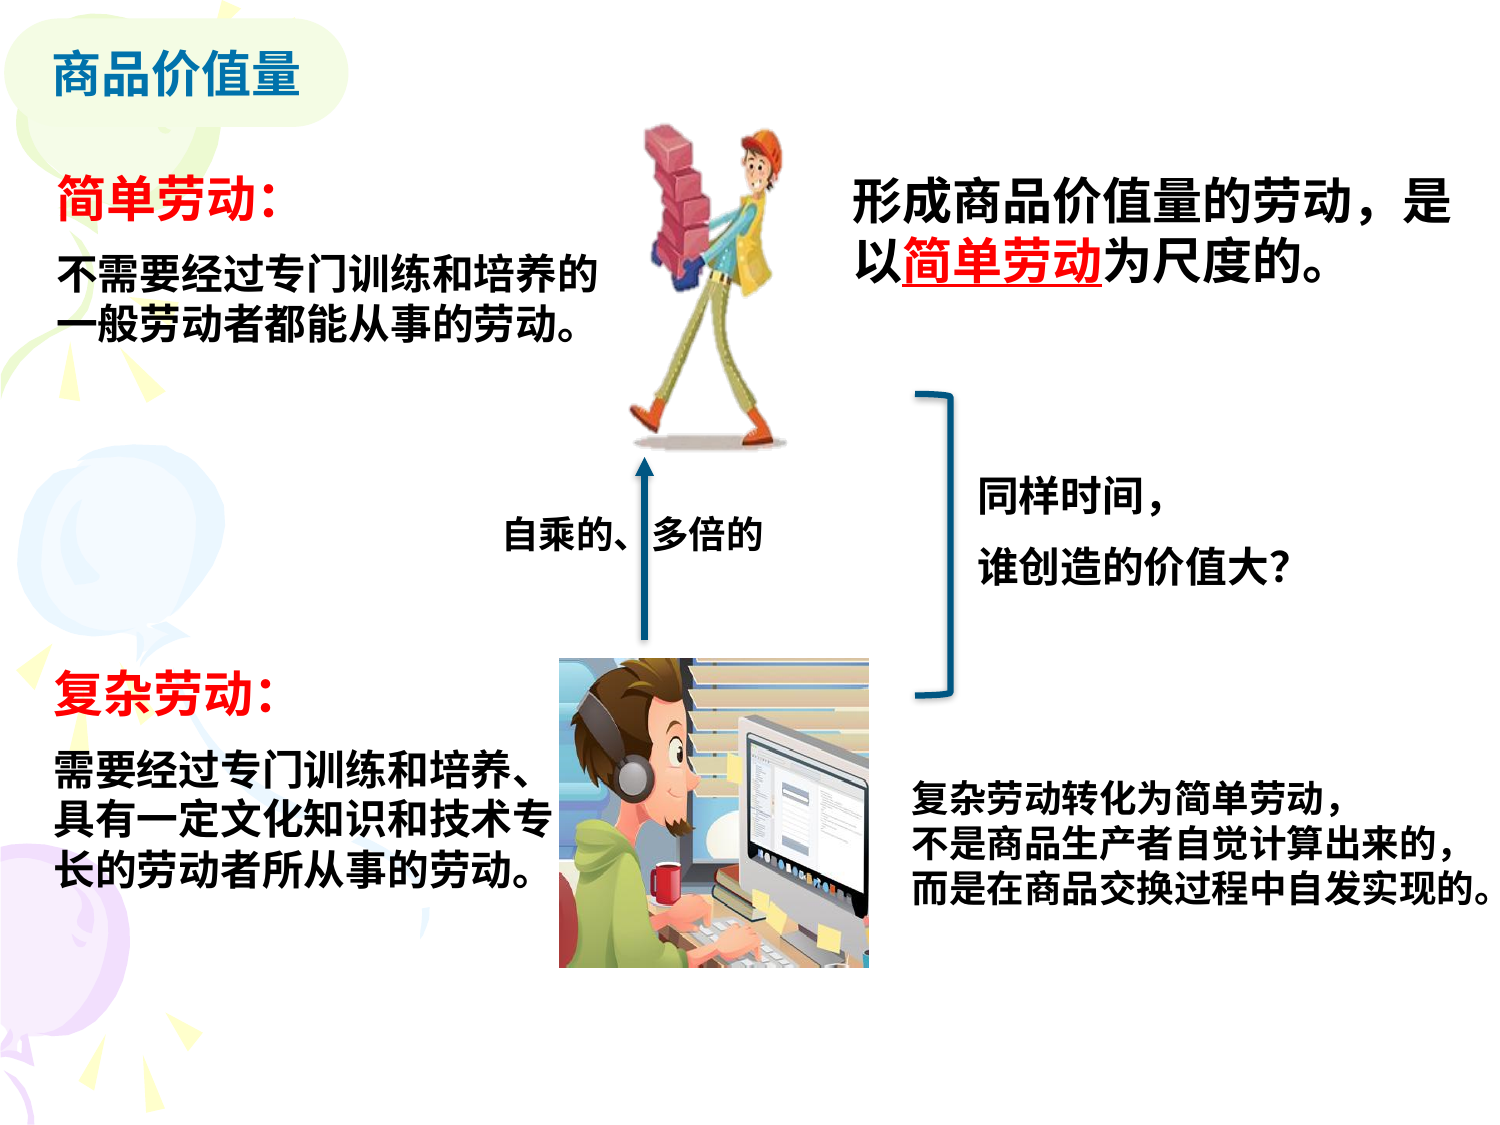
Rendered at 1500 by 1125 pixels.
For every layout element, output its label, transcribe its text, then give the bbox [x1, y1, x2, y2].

picture [581, 105, 851, 464]
text_box 同样时间， 谁创造的价值大？ [962, 462, 1451, 599]
text_box 自乘的、多倍的 [486, 503, 779, 564]
picture [559, 658, 869, 968]
text_box 形成商品价值量的劳动，是以简单劳动为尺度的。 [855, 162, 1482, 298]
text_box 简单劳动： 不需要经过专门训练和培养的一般劳动者都能从事的劳动。 [41, 159, 576, 356]
text_box 复杂劳动： 需要经过专门训练和培养、具有一定文化知识和技术专长的劳动者所从事的劳动。 [38, 654, 582, 901]
text_box 复杂劳动转化为简单劳动， 不是商品生产者自觉计算出来的， 而是在商品交换过程中自发实现的。 [896, 767, 1500, 918]
text_box [914, 390, 954, 699]
text_box 商品价值量 [2, 16, 351, 129]
